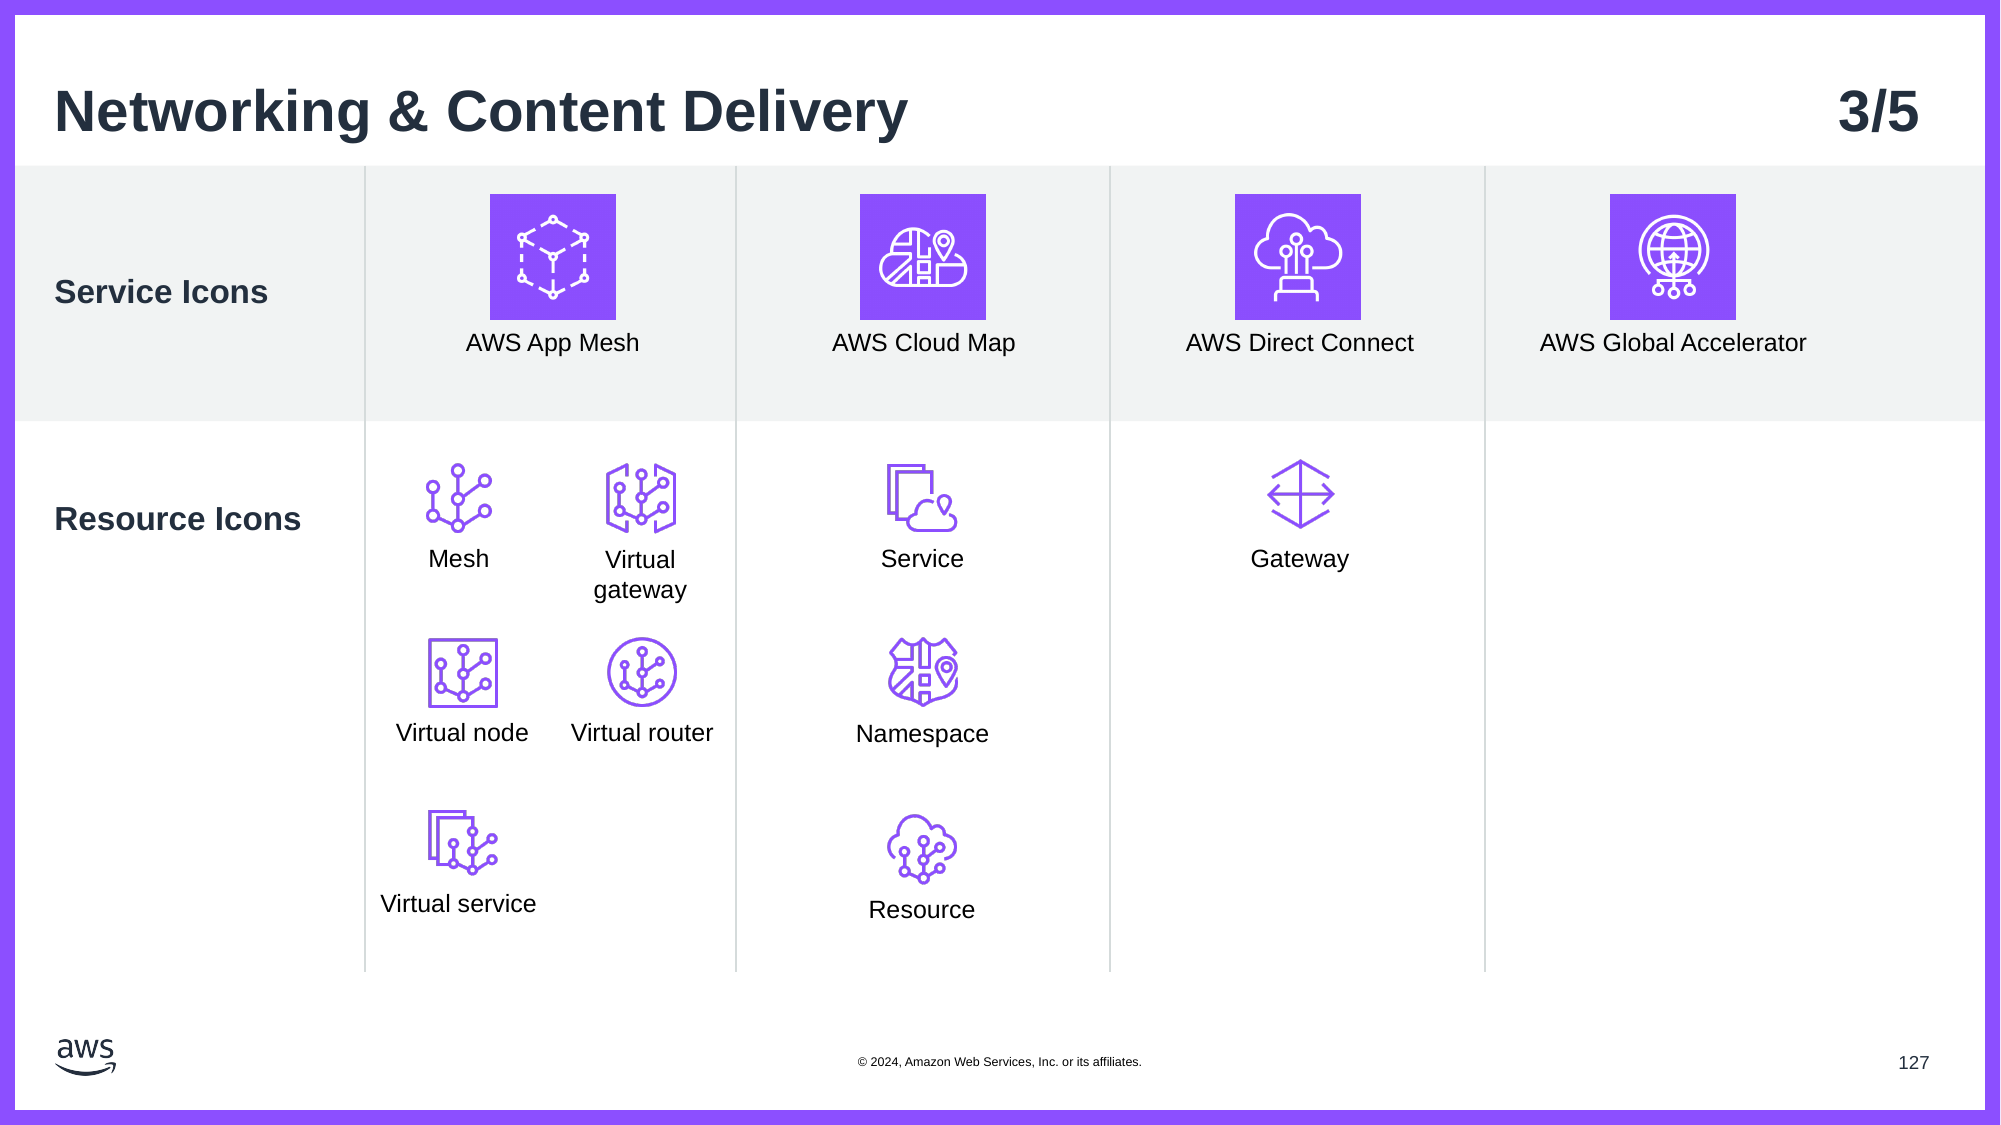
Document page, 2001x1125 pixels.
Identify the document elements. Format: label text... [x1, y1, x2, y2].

picture [1235, 194, 1361, 320]
text_box AWS Cloud Map [736, 319, 1109, 364]
text_box Resource [823, 886, 1021, 932]
text_box Namespace [823, 709, 1022, 755]
picture [603, 460, 679, 536]
picture [603, 634, 680, 710]
picture [425, 635, 501, 711]
picture [420, 460, 496, 536]
picture [884, 459, 960, 535]
picture [490, 194, 616, 320]
footer © 2024, Amazon Web Services, Inc. or its affiliates. [662, 1031, 1338, 1092]
picture [425, 805, 501, 881]
picture [884, 811, 960, 887]
picture [1610, 194, 1736, 320]
text_box Service [823, 534, 1022, 580]
picture [1262, 456, 1338, 532]
text_box Virtual node [356, 709, 548, 755]
text_box Gateway [1196, 534, 1405, 580]
text_box AWS Global Accelerator [1493, 319, 1855, 364]
text_box Virtual service [352, 880, 566, 926]
picture [55, 1039, 116, 1076]
text_box AWS App Mesh [369, 319, 735, 364]
text_box Virtual gateway [546, 535, 735, 611]
text_box Virtual router [548, 709, 735, 755]
title Networking & Content Delivery 3/5 [39, 59, 1957, 166]
slide_number 127 [1494, 1031, 1945, 1092]
text_box AWS Direct Connect [1113, 319, 1484, 364]
picture [860, 194, 986, 320]
text_box Mesh [352, 535, 546, 580]
picture [885, 634, 961, 710]
